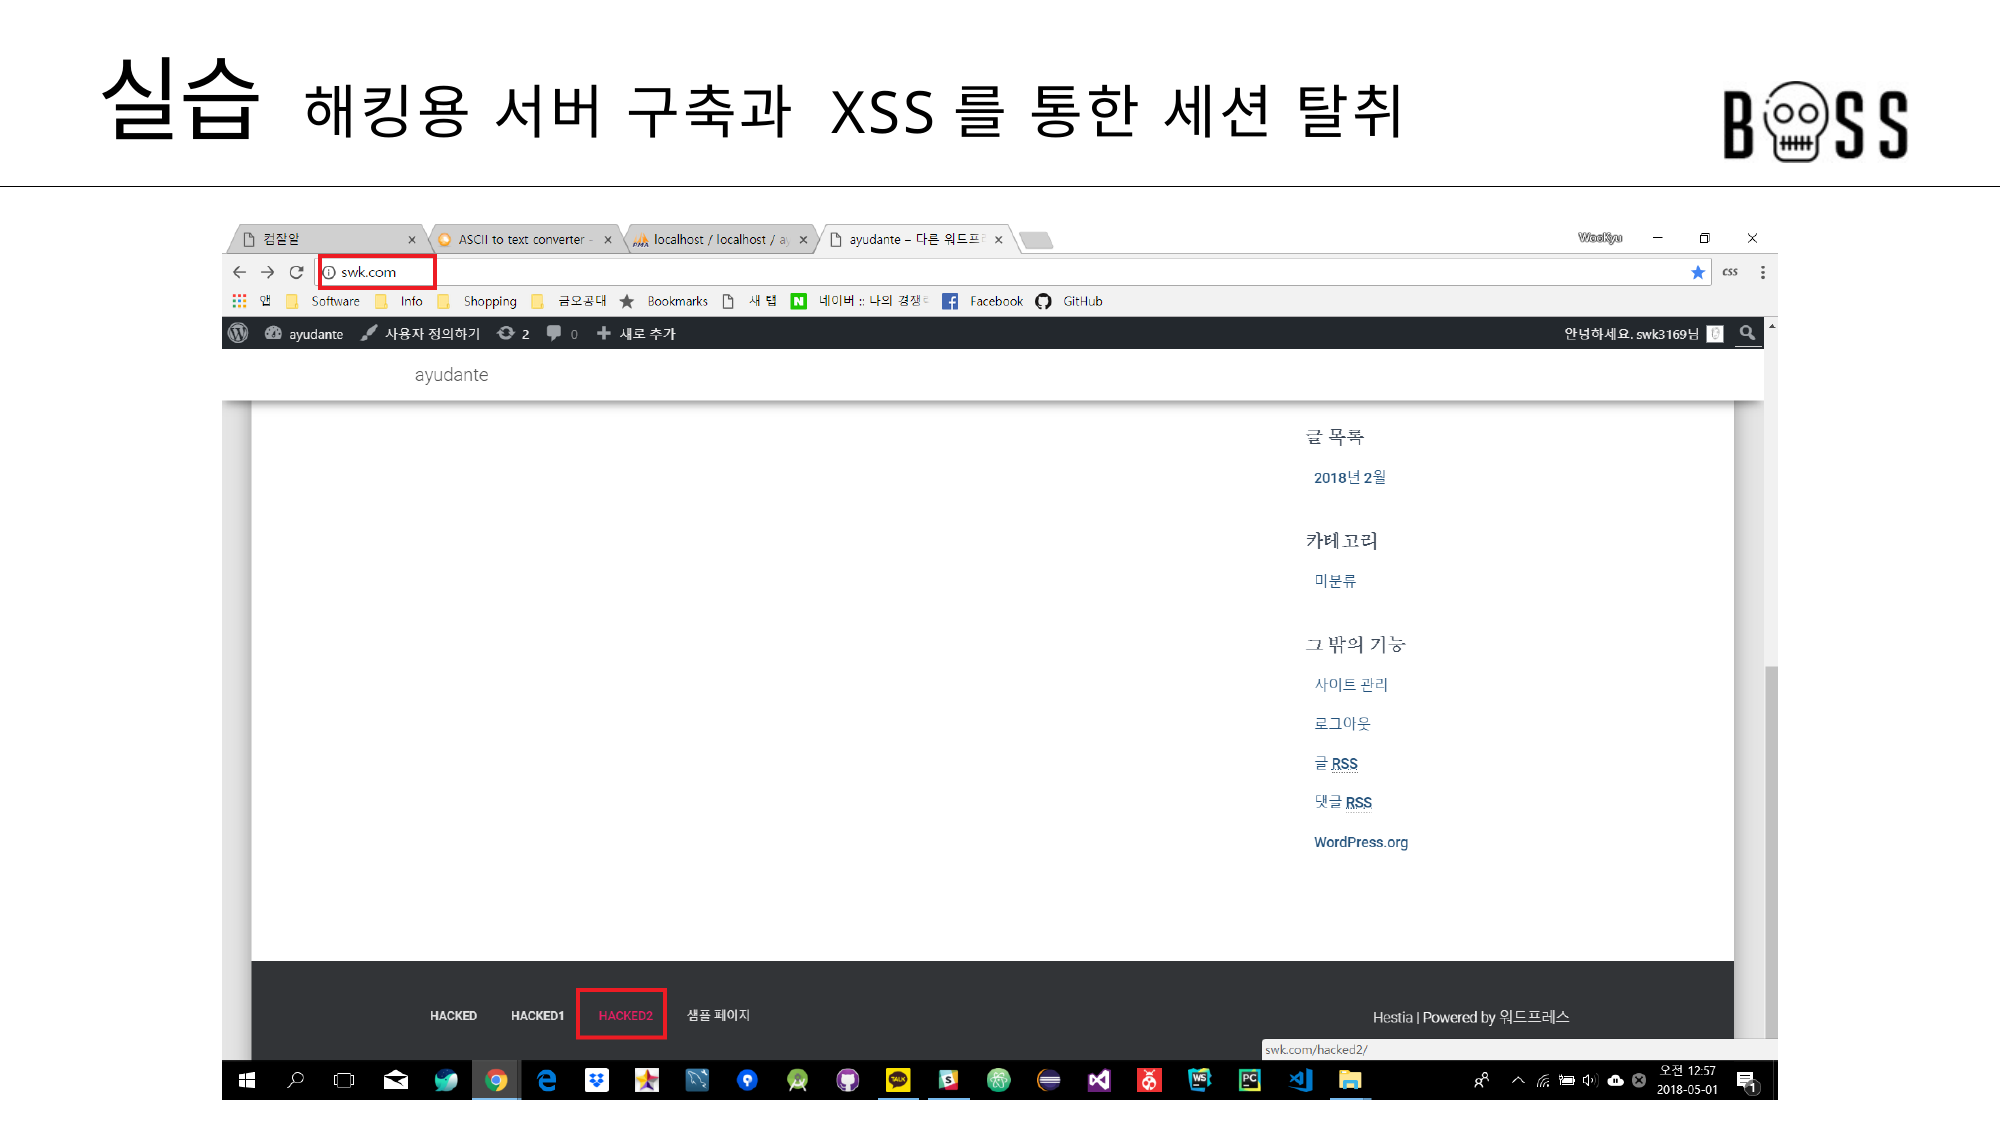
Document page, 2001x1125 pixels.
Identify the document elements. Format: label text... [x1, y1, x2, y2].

picture [1723, 81, 1909, 163]
picture [221, 224, 1779, 1101]
title 실습 해킹용 서버 구축과 XSS를 통한 세션 탈취 [95, 39, 1500, 230]
